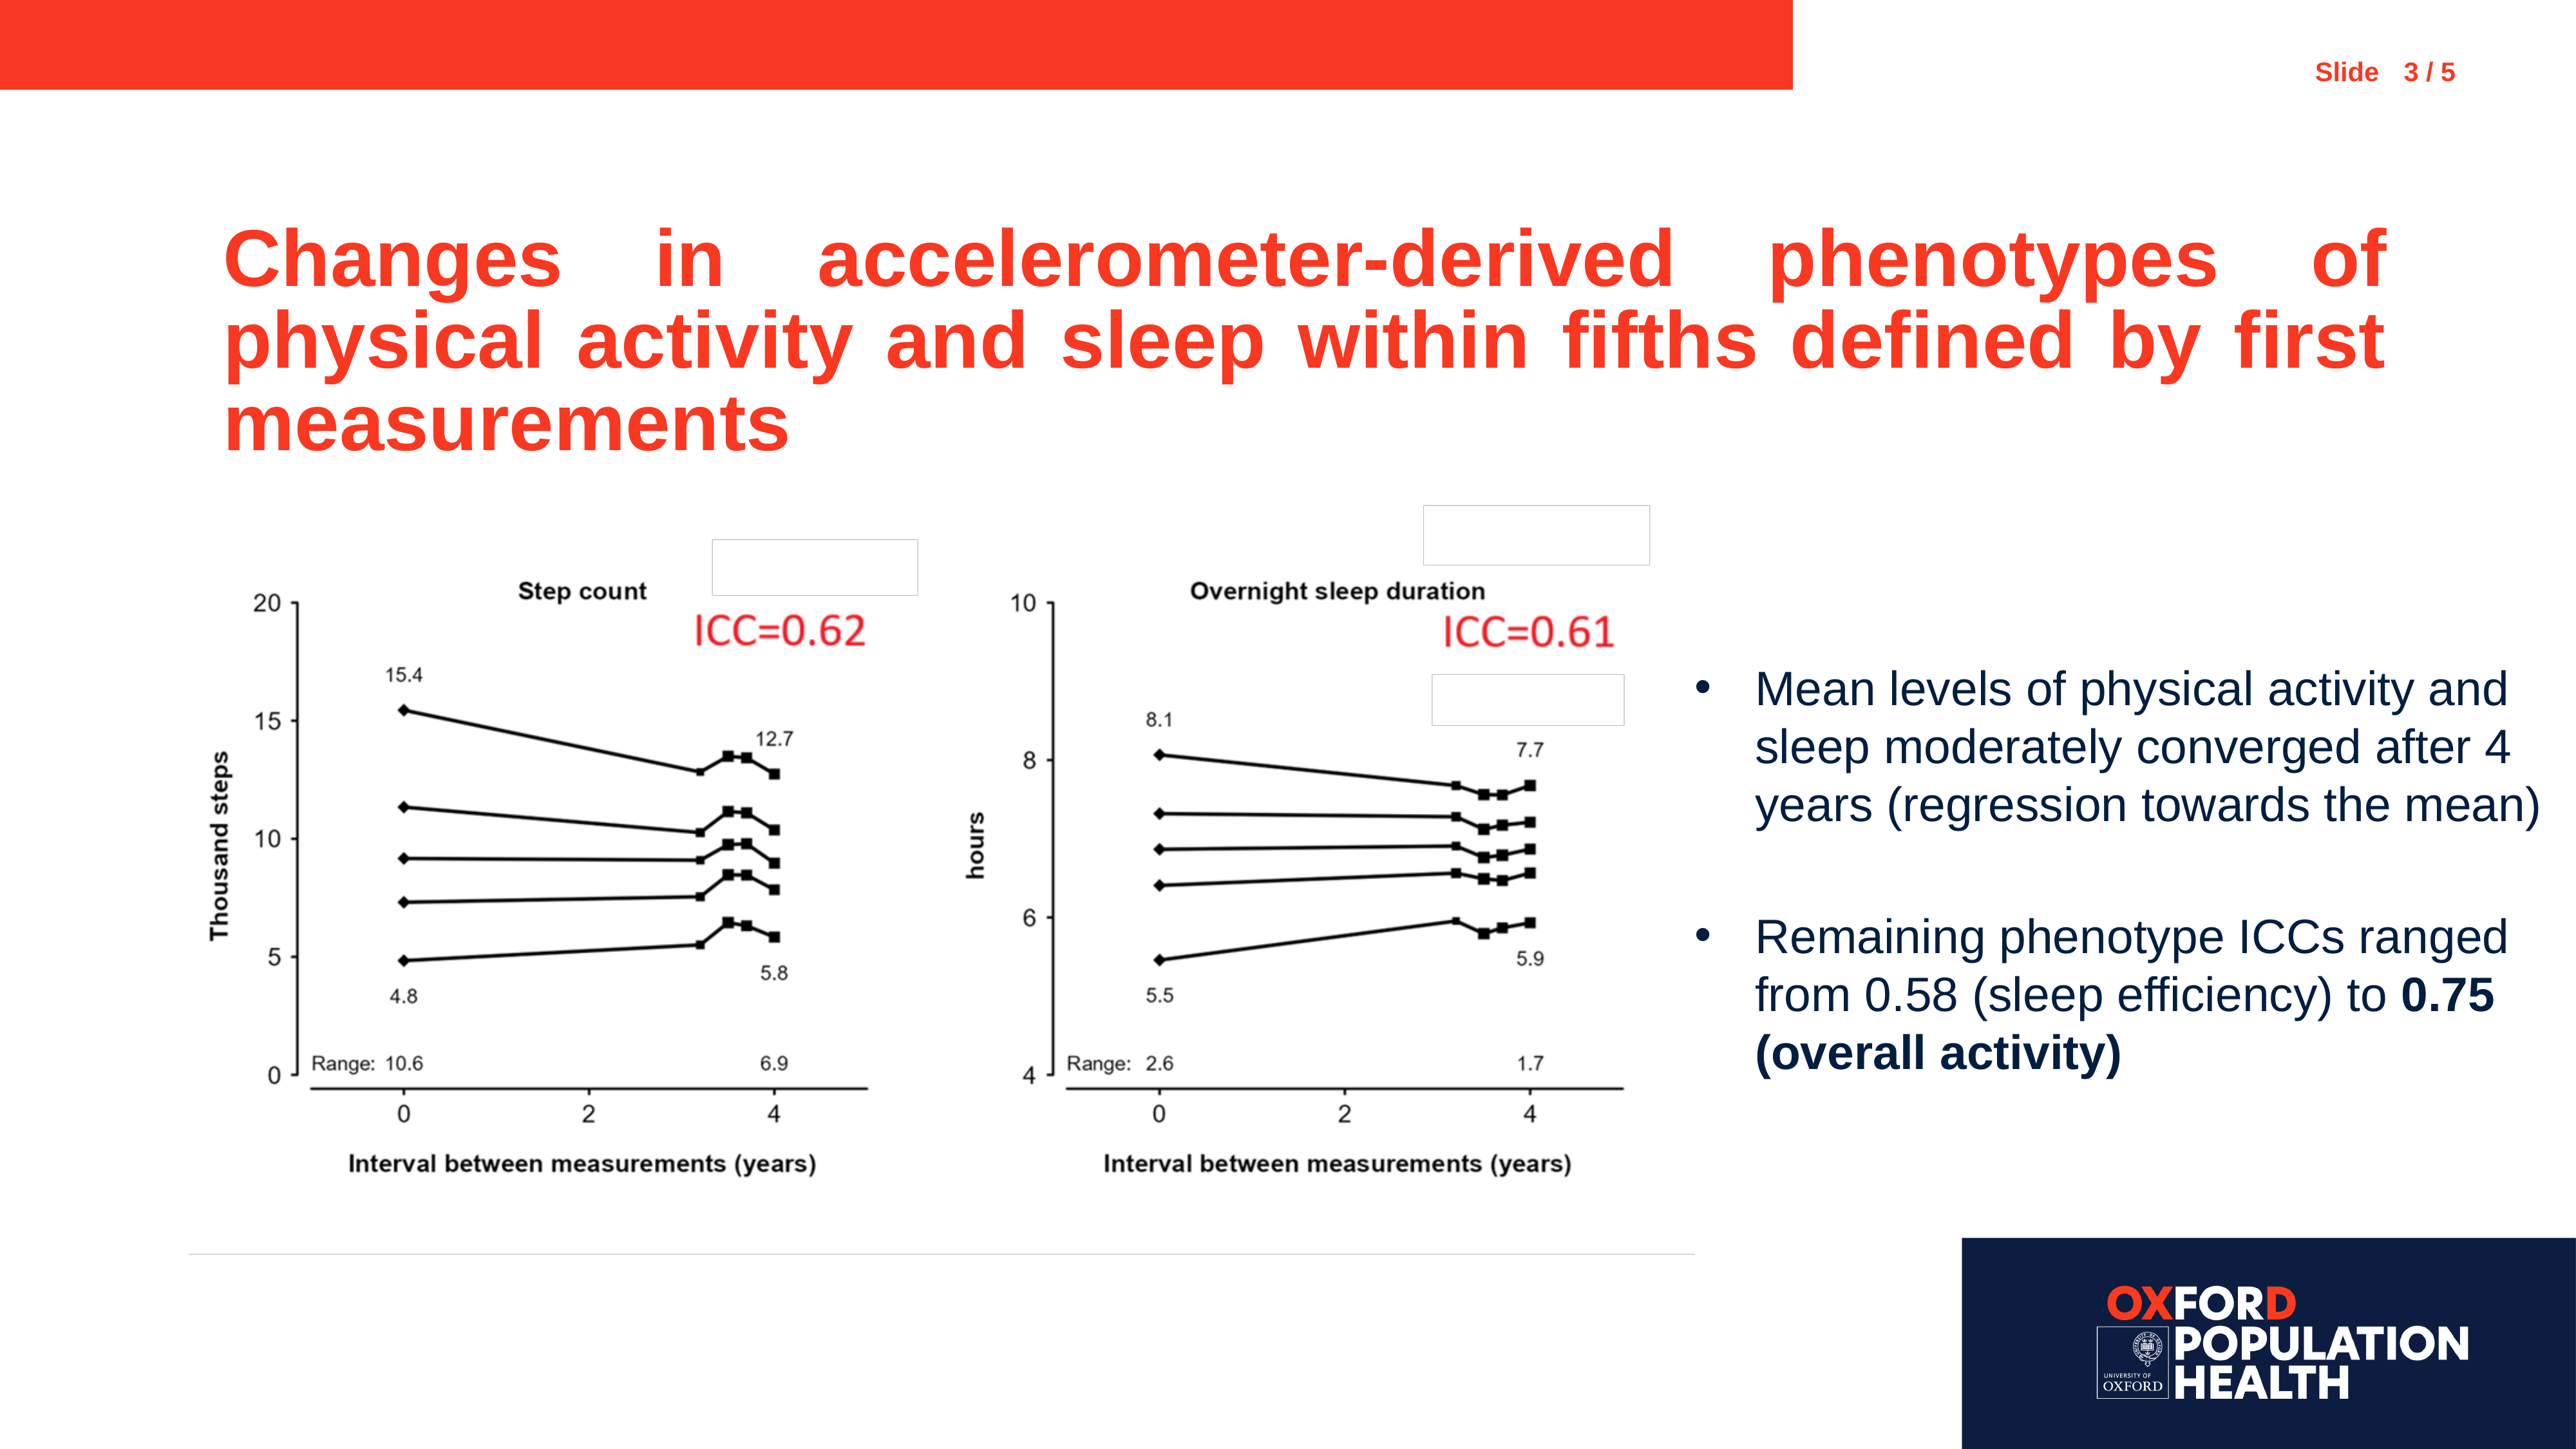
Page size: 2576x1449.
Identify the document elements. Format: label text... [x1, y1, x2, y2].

picture [1962, 1238, 2576, 1449]
picture [189, 500, 1695, 1287]
list Mean levels of physical activity and sleep moderately converged after 4 years (regression towards the mean) Remaining phenotype ICCs ranged from 0.58 (sleep efficiency) to 0.75 (overall activity) [1695, 657, 2549, 1202]
slide_number 3 [2388, 49, 2435, 91]
title Changes in accelerometer-derived phenotypes of physical activity and sleep within fifths defined by first measurements [223, 227, 2389, 467]
